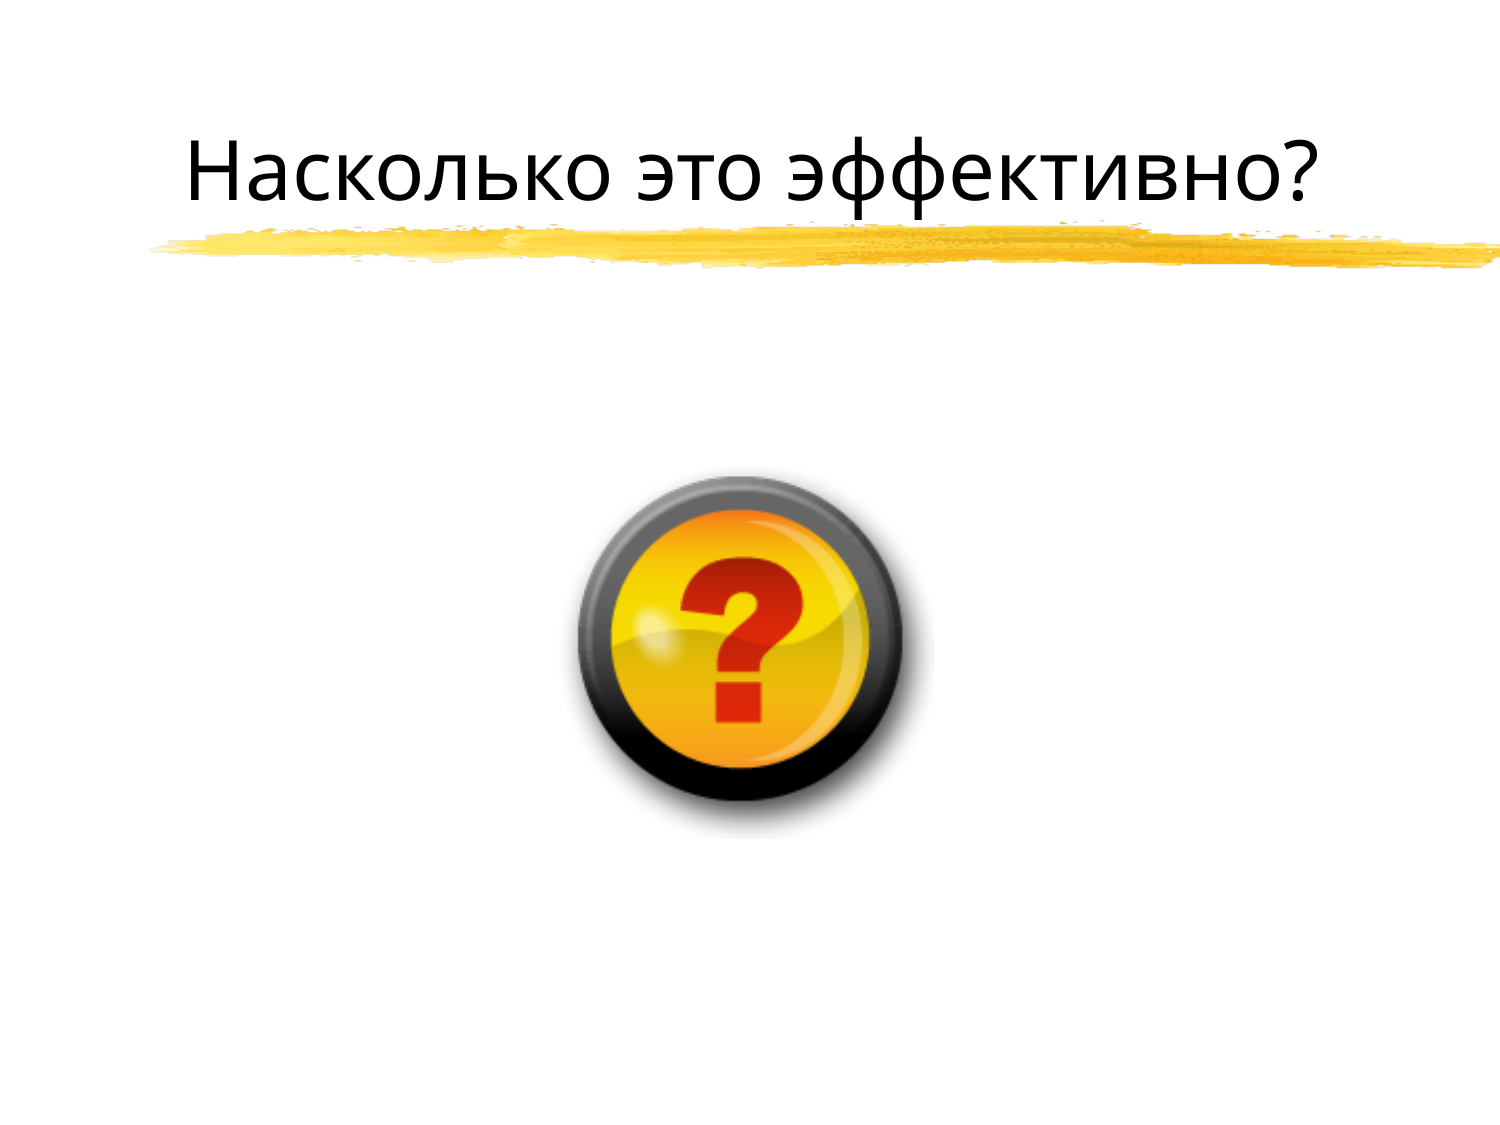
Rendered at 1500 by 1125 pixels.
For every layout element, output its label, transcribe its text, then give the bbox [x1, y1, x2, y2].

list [557, 463, 934, 840]
title Насколько это эффективно? [66, 37, 1438, 226]
picture [150, 215, 1500, 279]
